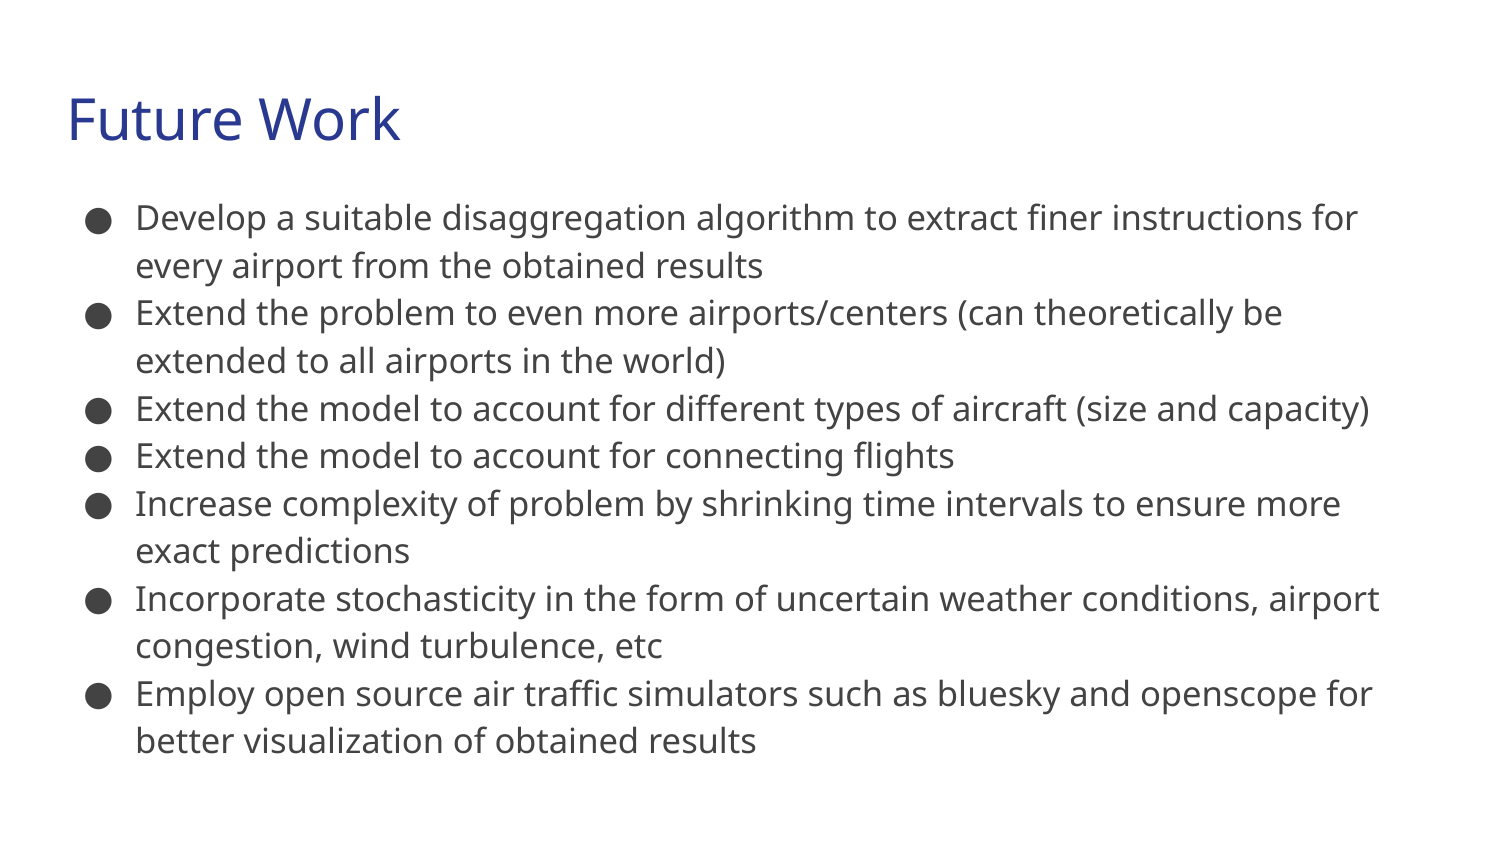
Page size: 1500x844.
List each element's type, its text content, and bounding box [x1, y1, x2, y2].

list Develop a suitable disaggregation algorithm to extract finer instructions for every airport from the obtained results Extend the problem to even more airports/centers (can theoretically be extended to all airports in the world) Extend the model to account for different types of aircraft (size and capacity) Extend the model to account for connecting flights Increase complexity of problem by shrinking time intervals to ensure more exact predictions Incorporate stochasticity in the form of uncertain weather conditions, airport congestion, wind turbulence, etc Employ open source air traffic simulators such as bluesky and openscope for better visualization of obtained results [51, 175, 1449, 783]
title Future Work [51, 67, 1449, 167]
